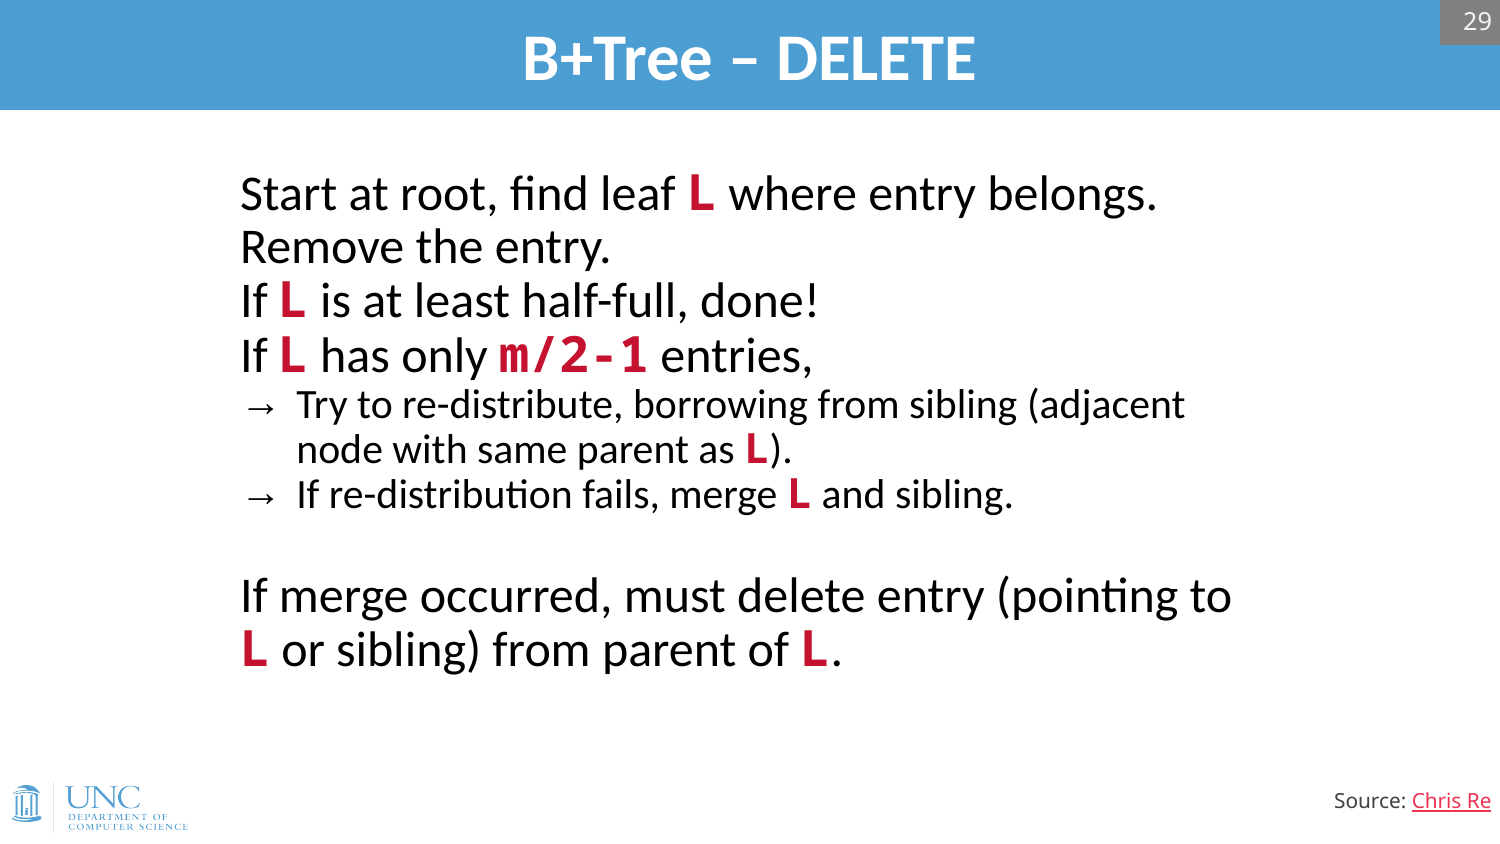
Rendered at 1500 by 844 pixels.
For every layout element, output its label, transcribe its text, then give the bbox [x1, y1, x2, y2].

text_box Source: Chris Re [1334, 788, 1500, 844]
picture [12, 782, 188, 833]
title B+Tree – DELETE [0, 0, 1500, 110]
list Start at root, find leaf L where entry belongs. Remove the entry. If L is at least half-full, done! If L has only m/2-1 entries, Try to re-distribute, borrowing from sibling (adjacent node with same parent as L). If re-distribution fails, merge L and sibling. If merge occurred, must delete entry (pointing to L or sibling) from parent of L. [225, 159, 1275, 760]
text_box 29 [1439, 0, 1500, 45]
